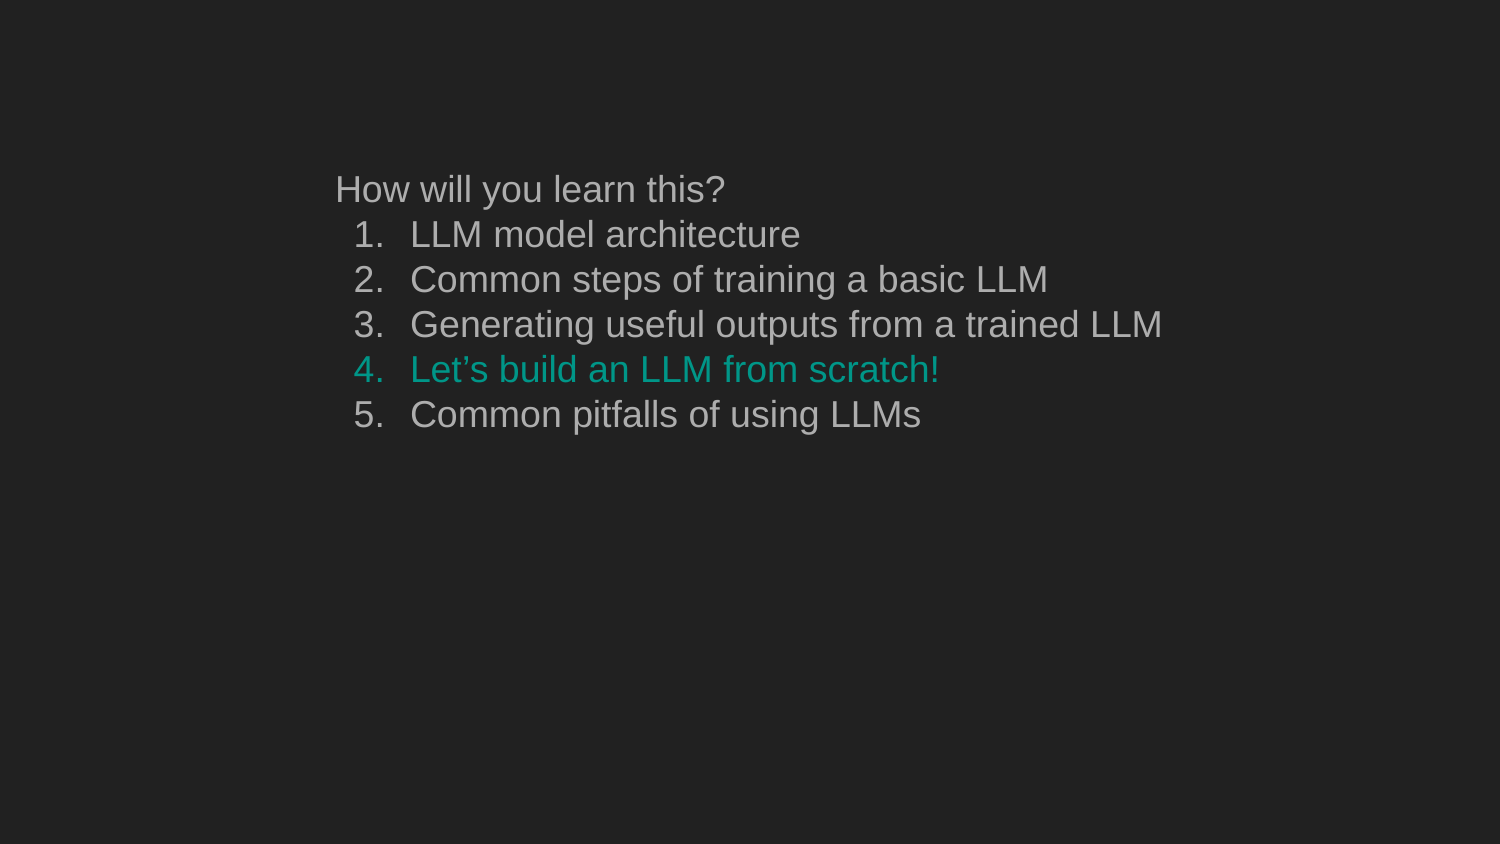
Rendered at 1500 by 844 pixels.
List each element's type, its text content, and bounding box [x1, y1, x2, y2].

text_box How will you learn this? LLM model architecture Common steps of training a basic LLM Generating useful outputs from a trained LLM Let’s build an LLM from scratch! Common pitfalls of using LLMs [320, 150, 1258, 451]
